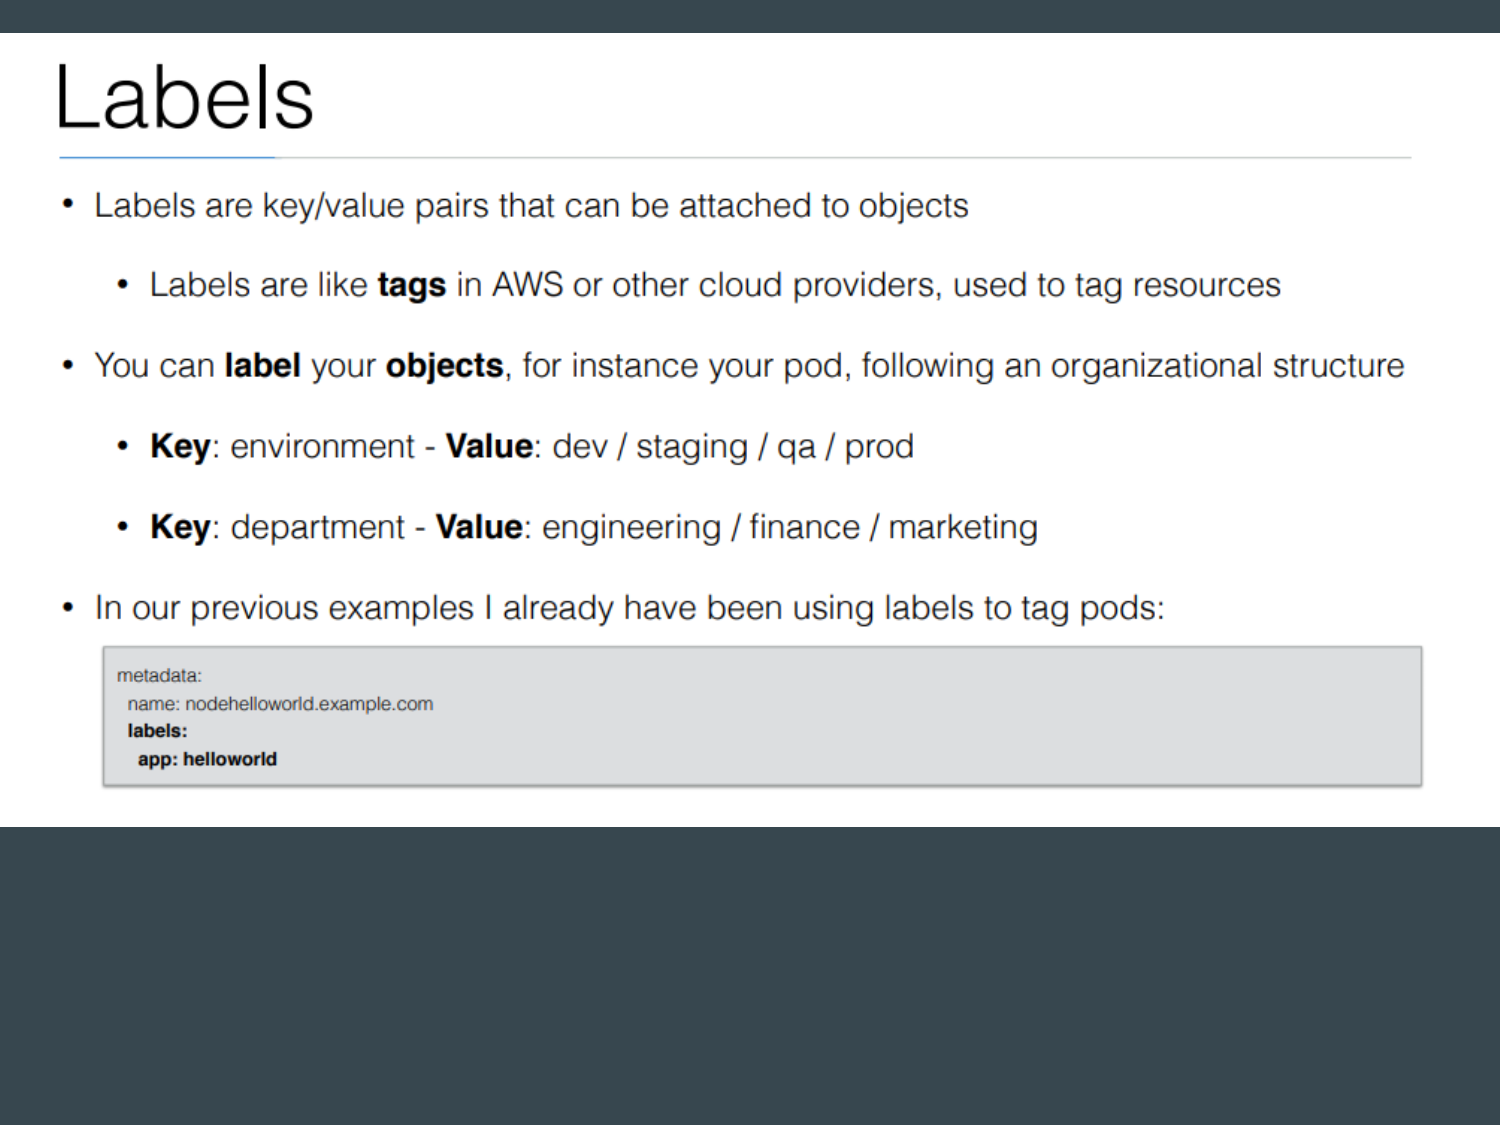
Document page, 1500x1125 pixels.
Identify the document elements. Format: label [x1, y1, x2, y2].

picture [0, 33, 1500, 828]
